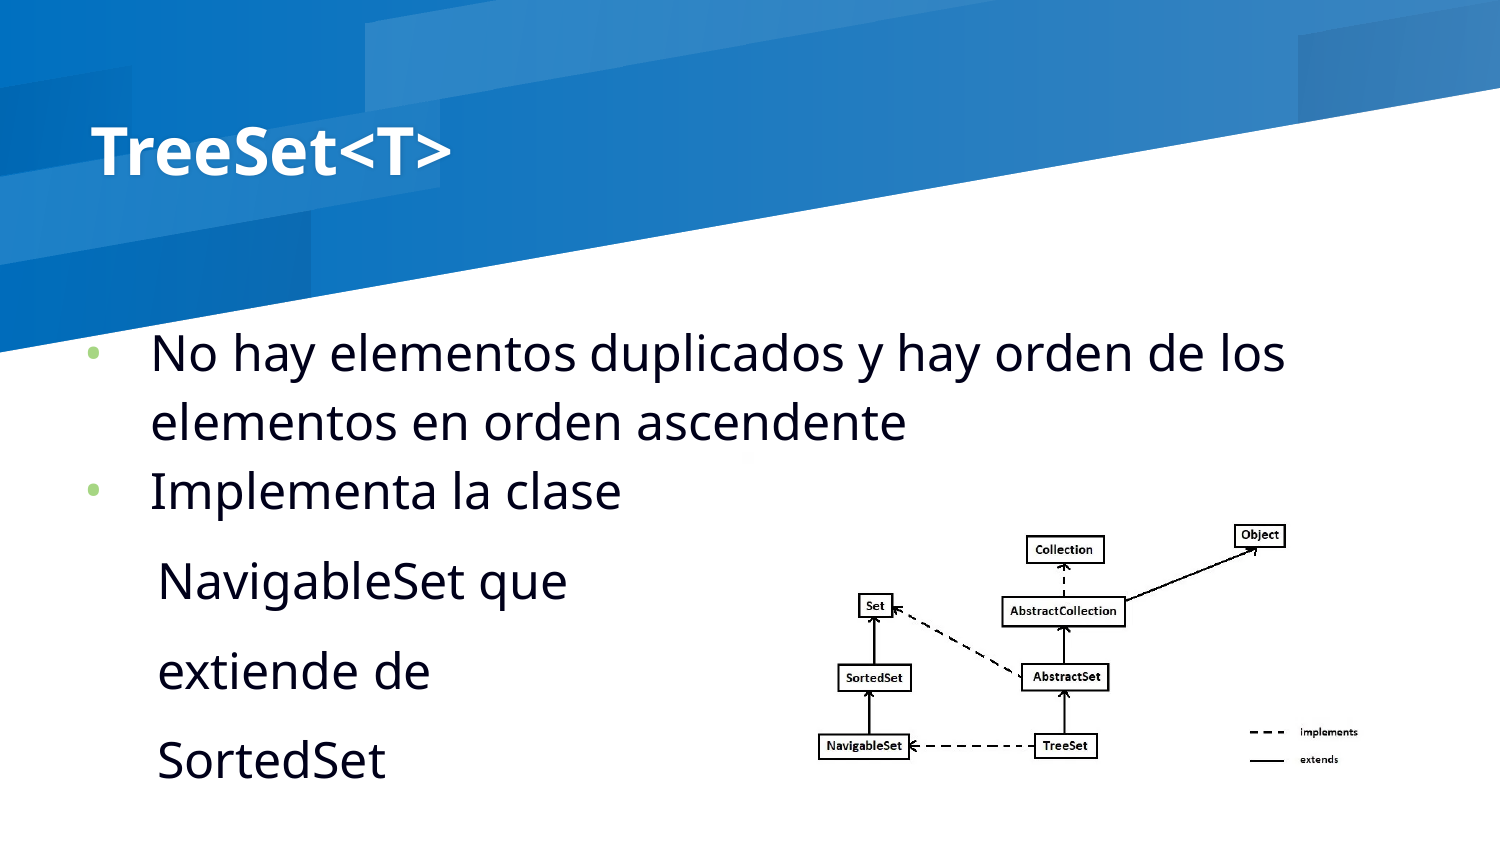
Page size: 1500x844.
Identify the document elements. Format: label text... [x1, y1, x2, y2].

picture [742, 452, 1474, 844]
list No hay elementos duplicados y hay orden de los elementos en orden ascendente Implementa la clase NavigableSet que extiende de SortedSet [60, 297, 1425, 767]
title TreeSet<T> [75, 0, 975, 297]
